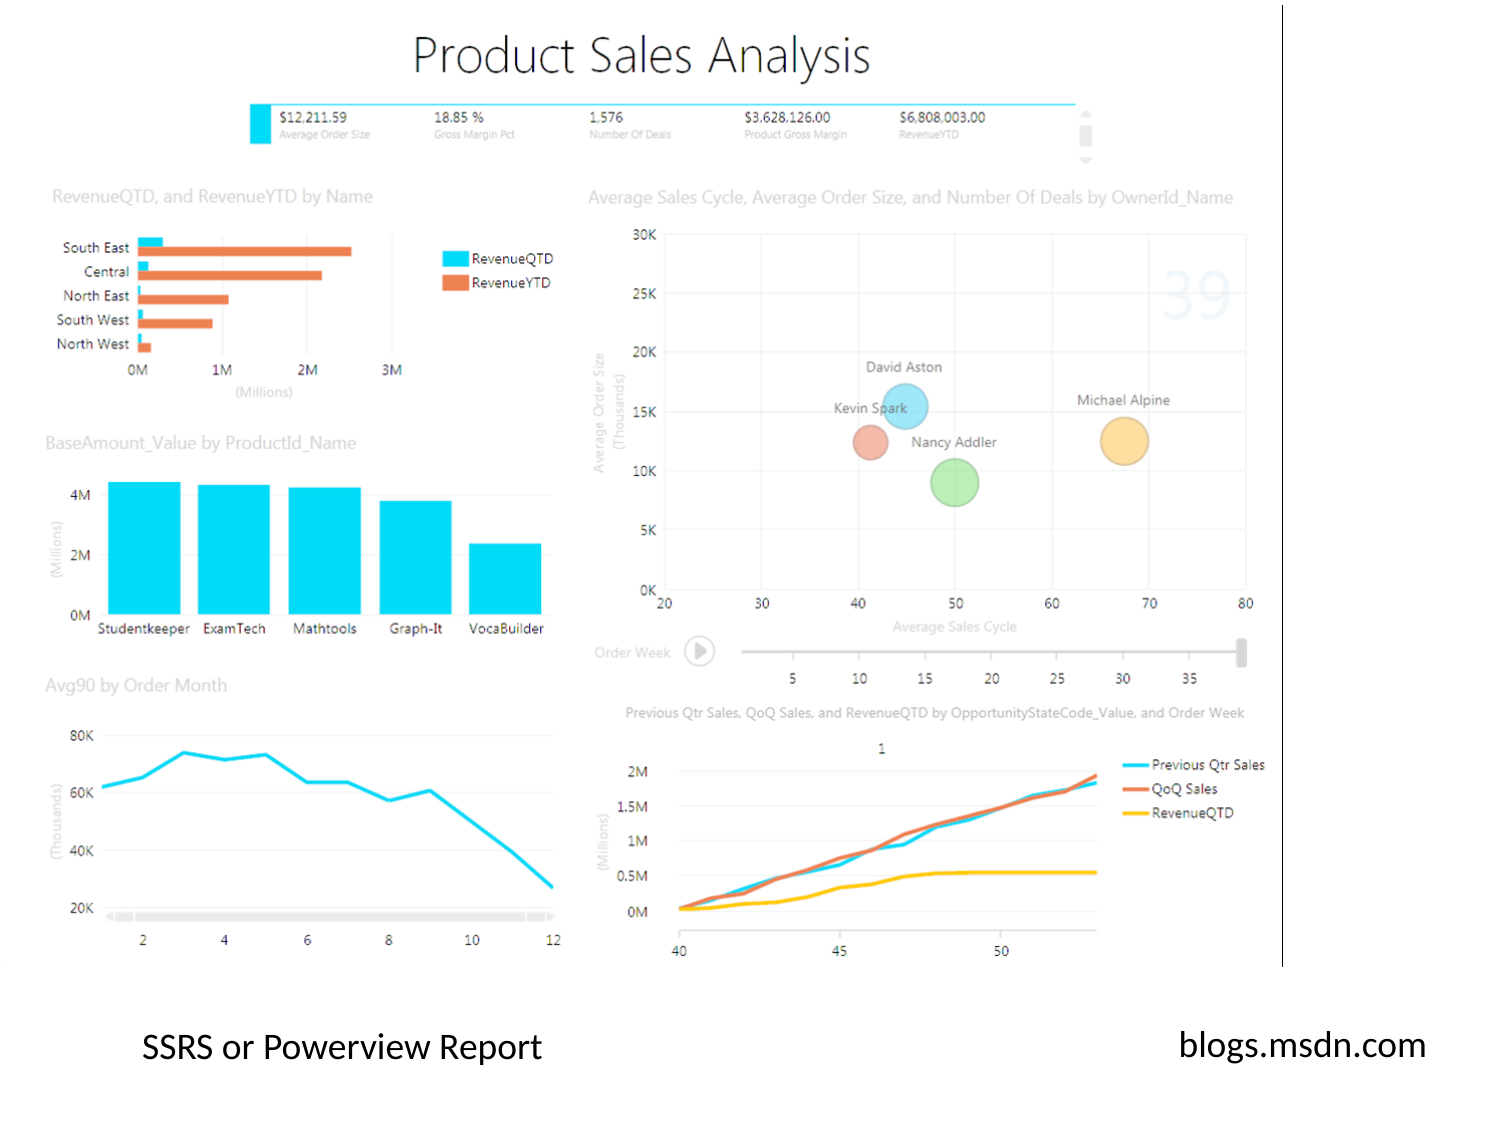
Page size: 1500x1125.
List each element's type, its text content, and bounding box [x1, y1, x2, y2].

text_box blogs.msdn.com [1163, 1012, 1451, 1073]
picture [0, 4, 1283, 967]
text_box SSRS or Powerview Report [127, 1014, 558, 1074]
